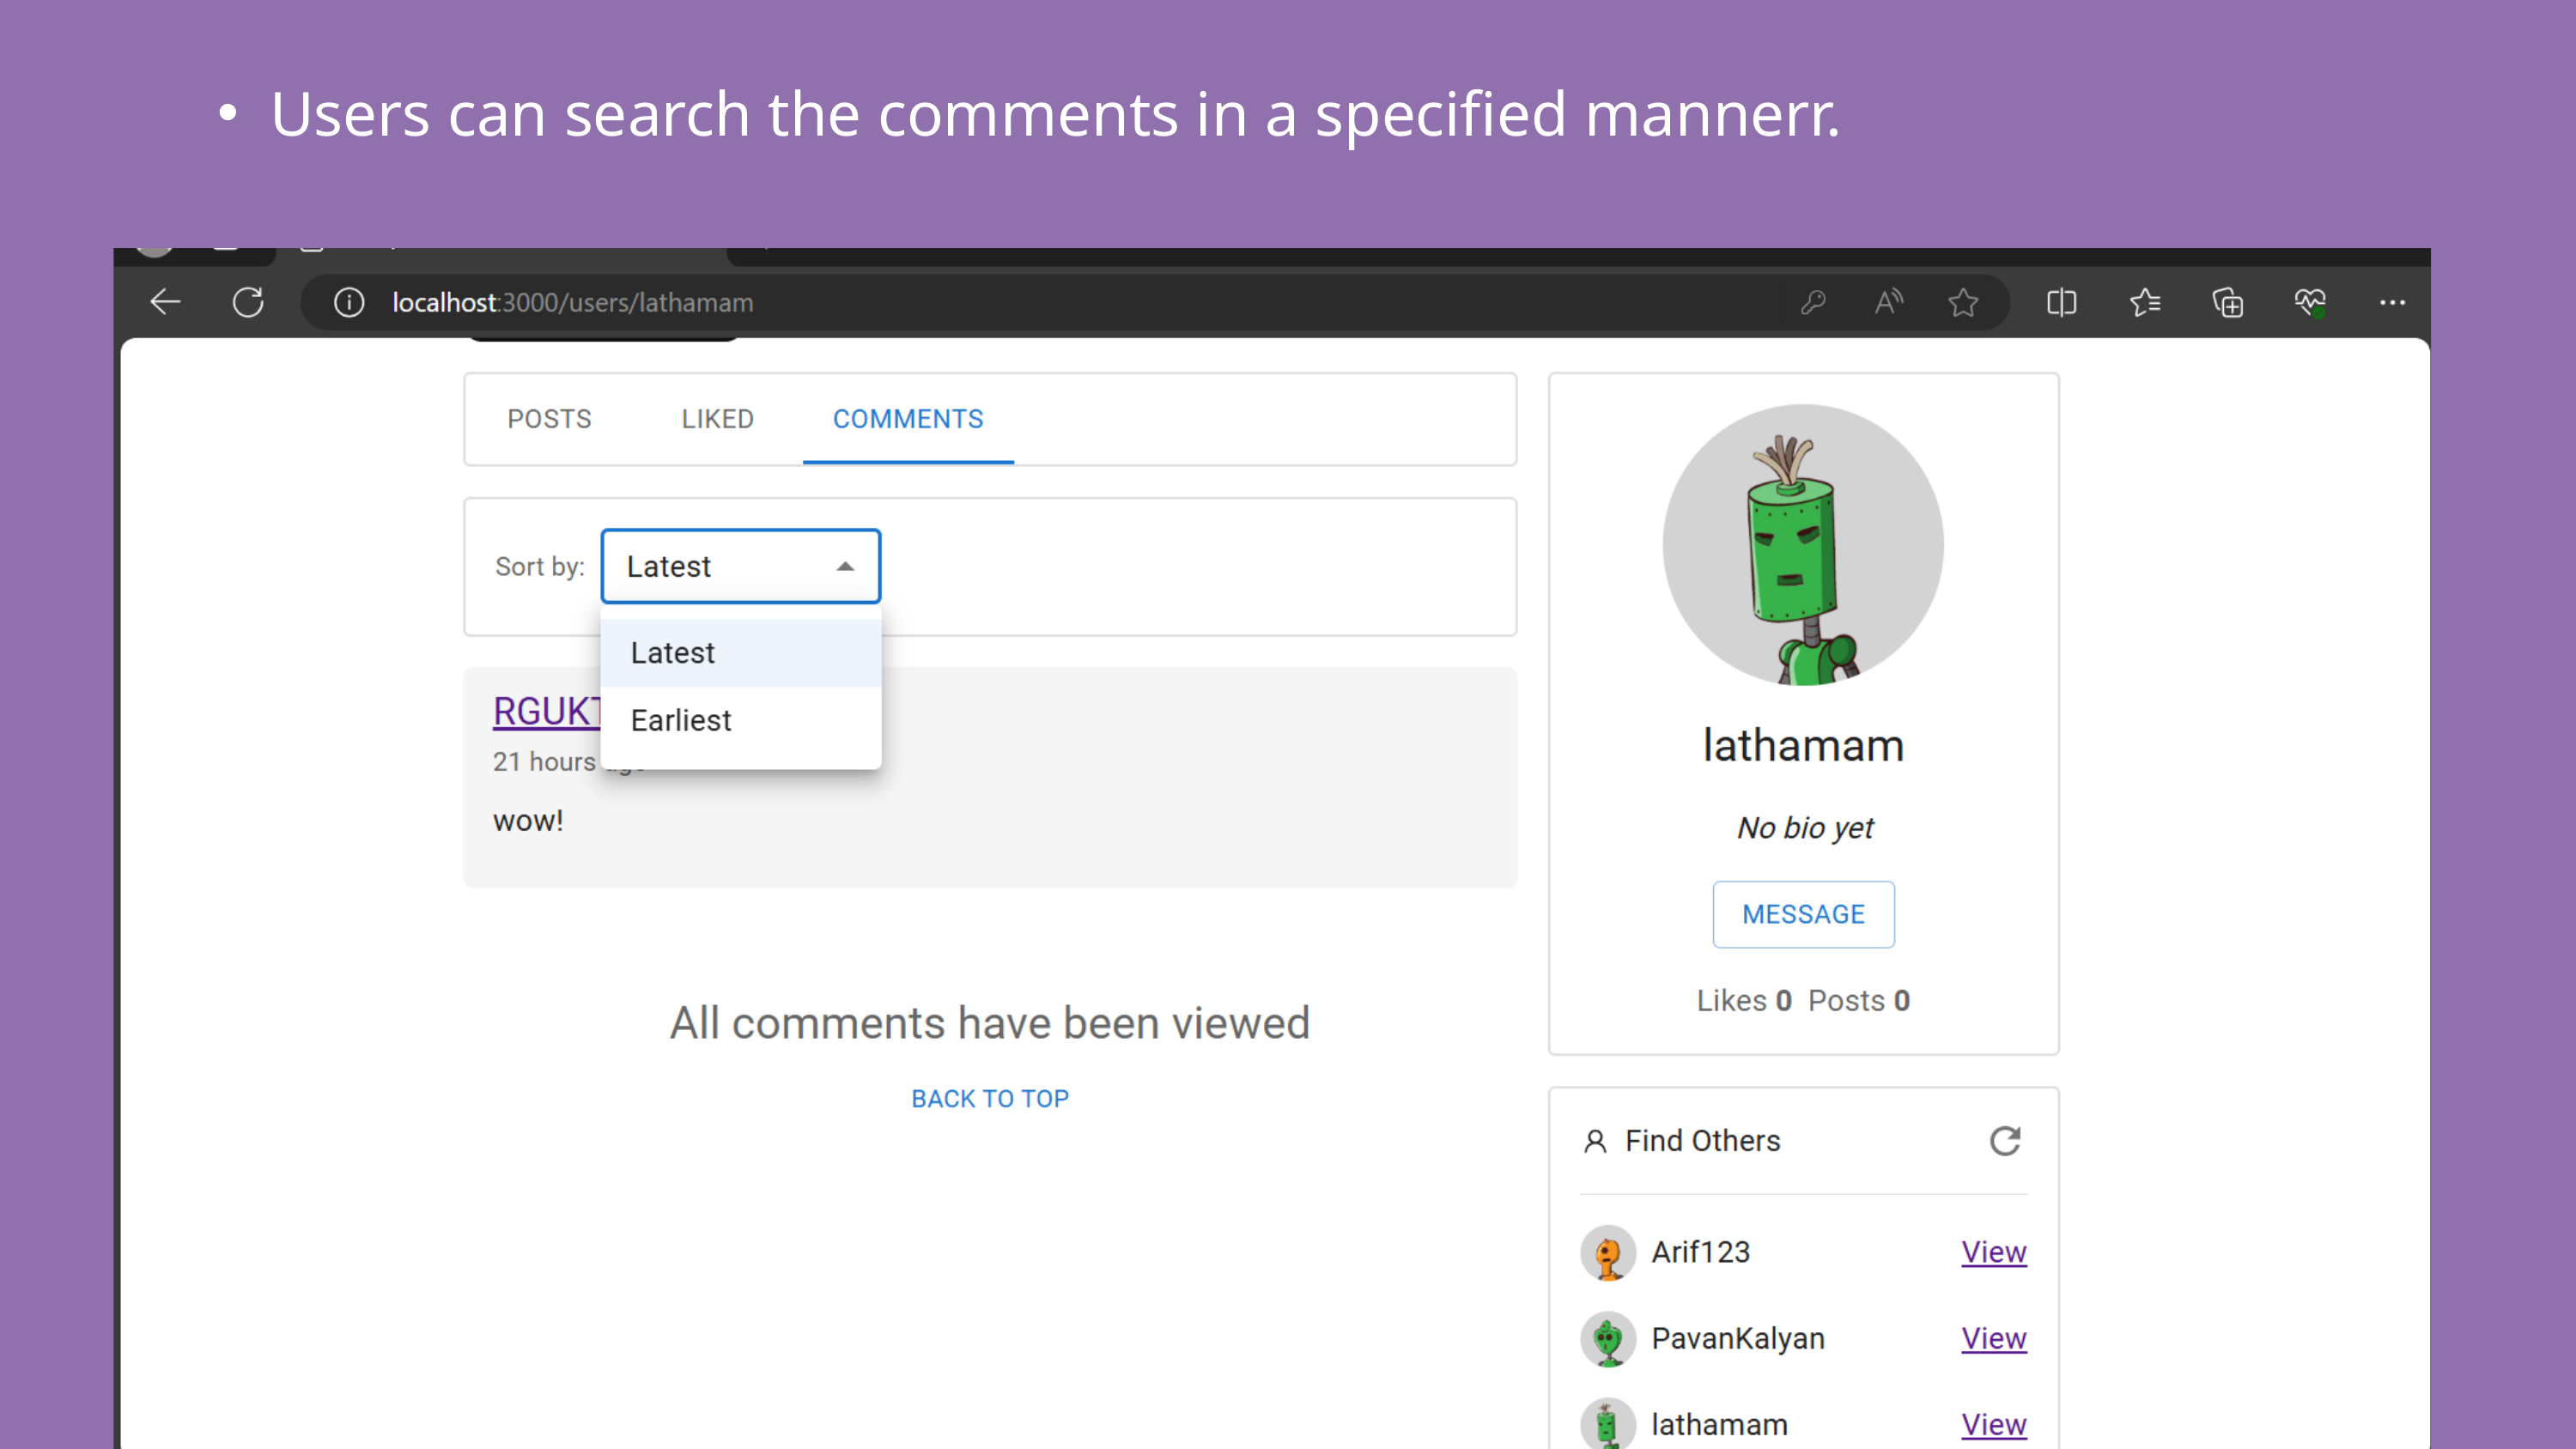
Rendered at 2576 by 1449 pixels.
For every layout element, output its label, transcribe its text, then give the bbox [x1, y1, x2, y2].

text_box [113, 248, 2432, 1449]
text_box Users can search the comments in a specified mannerr. [135, 63, 1875, 149]
